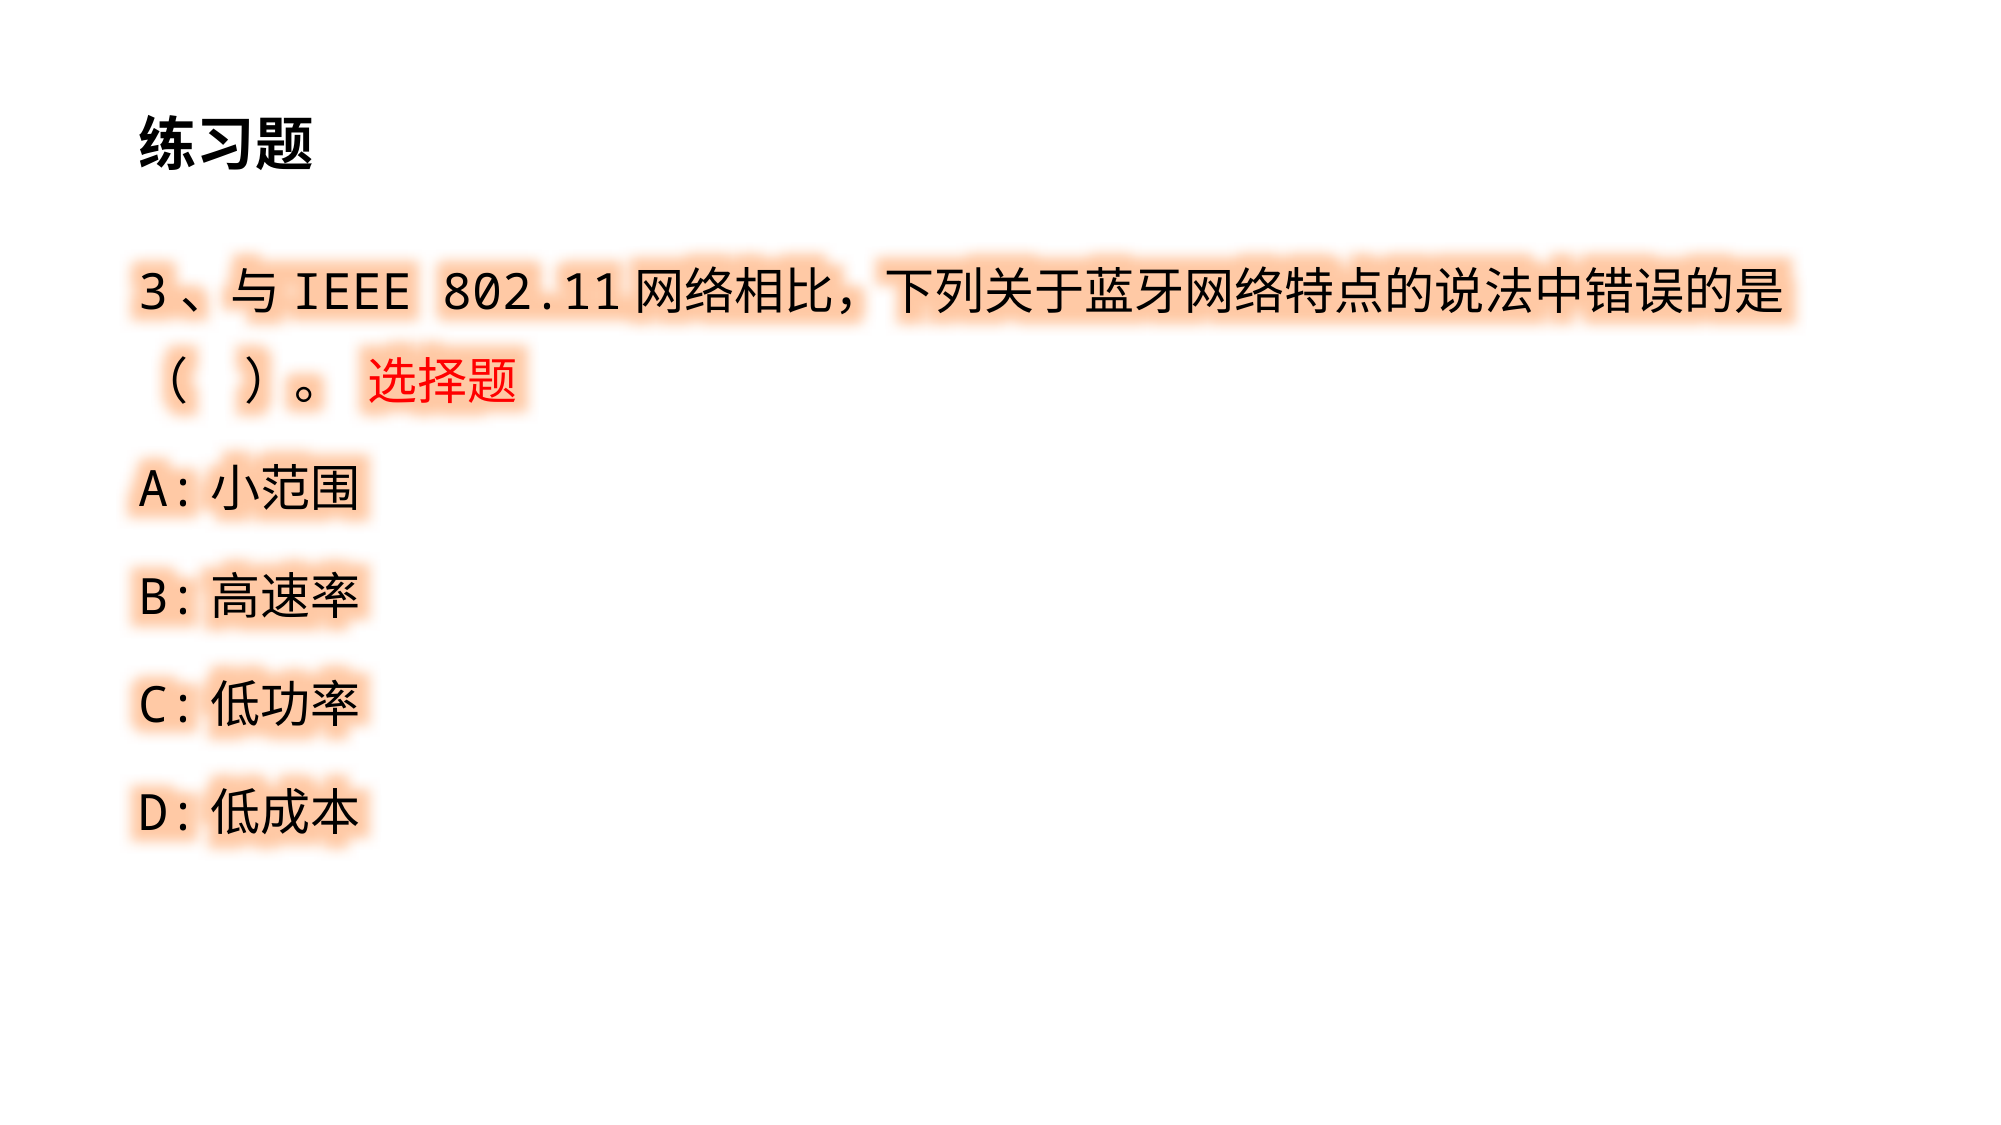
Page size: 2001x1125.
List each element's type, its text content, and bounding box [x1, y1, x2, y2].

text_box 3、与IEEE 802.11网络相比，下列关于蓝牙网络特点的说法中错误的是（ ）。 选择题 A:小范围 B:高速率 C:低功率 D:低成本 [120, 219, 1839, 1047]
text_box 练习题 [120, 97, 1568, 187]
